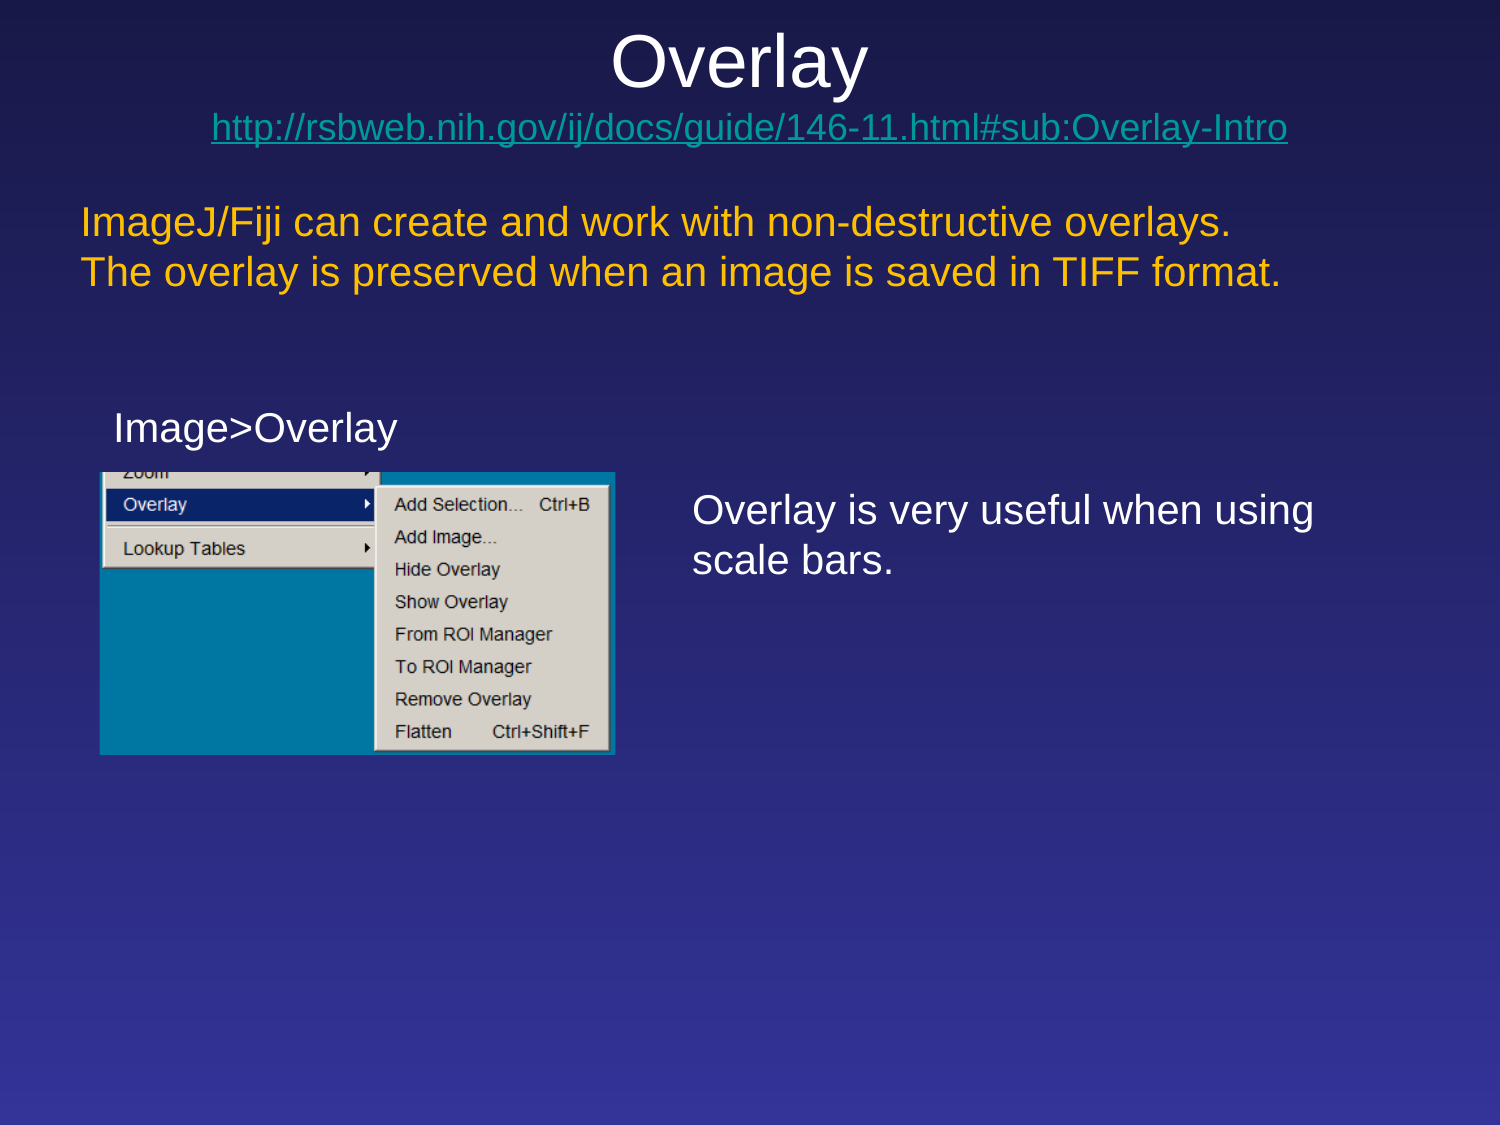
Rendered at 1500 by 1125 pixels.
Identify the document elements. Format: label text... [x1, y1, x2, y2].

text_box ImageJ/Fiji can create and work with non-destructive overlays. The overlay is preserved when an image is saved in TIFF format. [65, 187, 1442, 302]
picture [103, 472, 610, 752]
title Overlay http://rsbweb.nih.gov/ij/docs/guide/146-11.html#sub:Overlay-Intro [67, 14, 1432, 187]
text_box Image>Overlay [98, 393, 413, 458]
text_box Overlay is very useful when using scale bars. [677, 425, 1432, 590]
